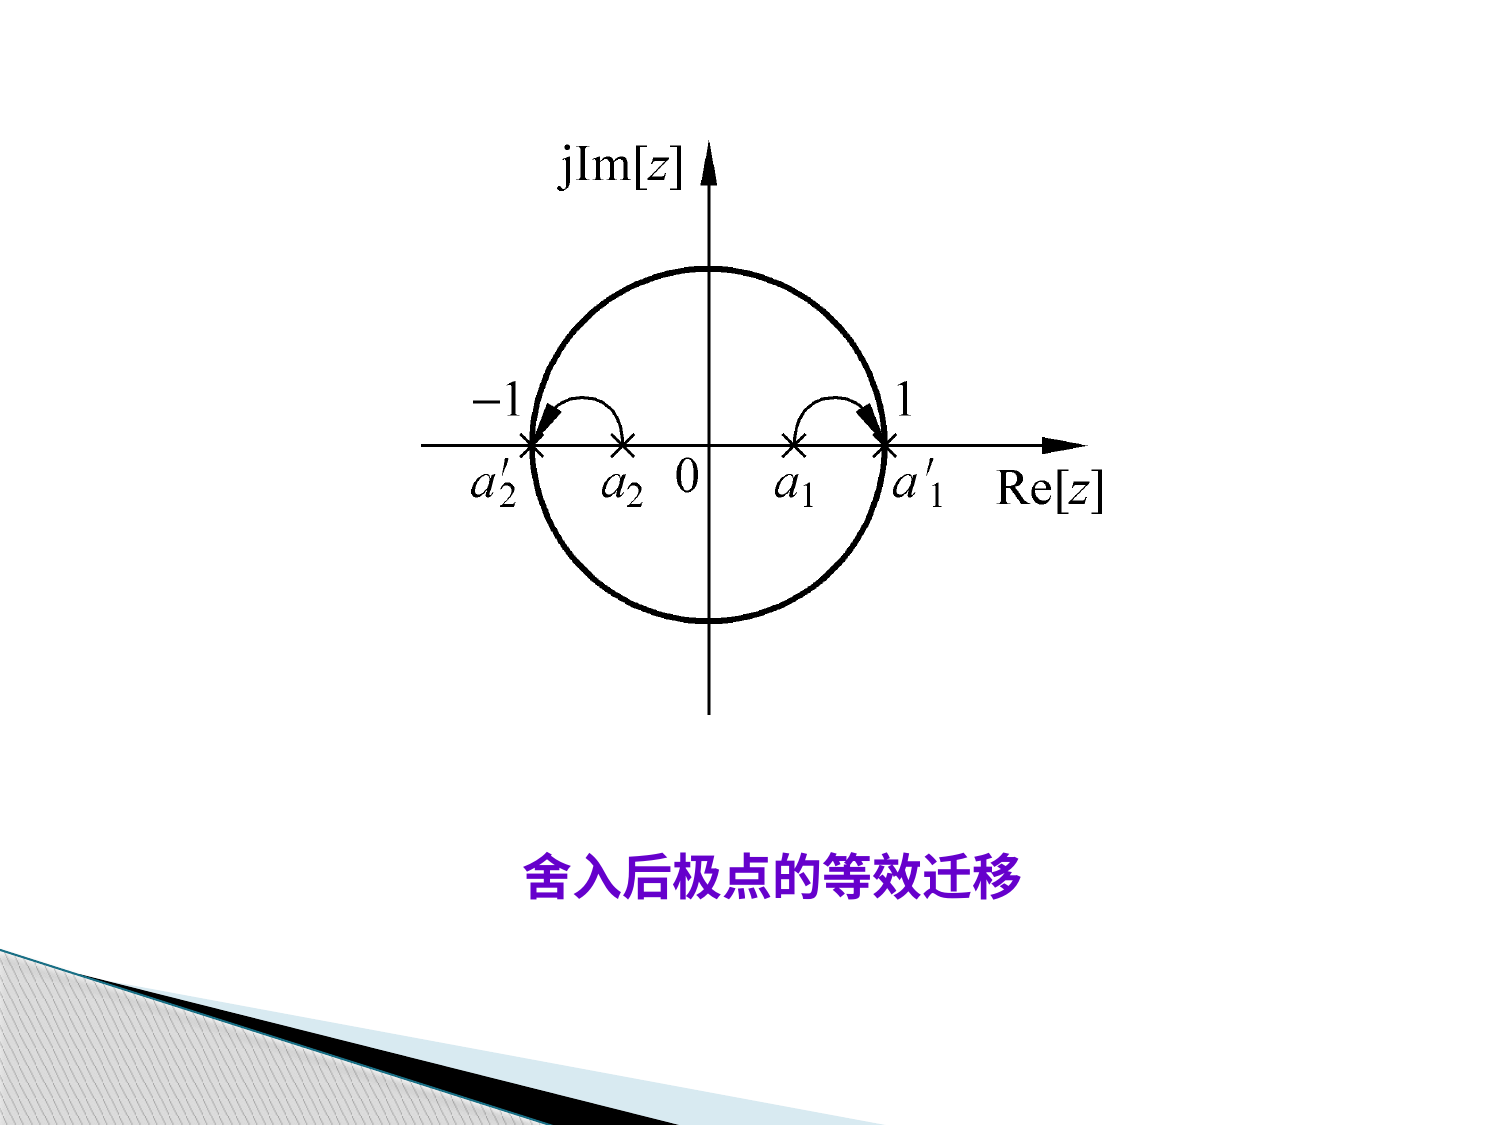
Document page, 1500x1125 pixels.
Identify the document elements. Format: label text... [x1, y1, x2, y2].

text_box 舍入后极点的等效迁移 [507, 808, 1038, 914]
picture [421, 140, 1102, 716]
